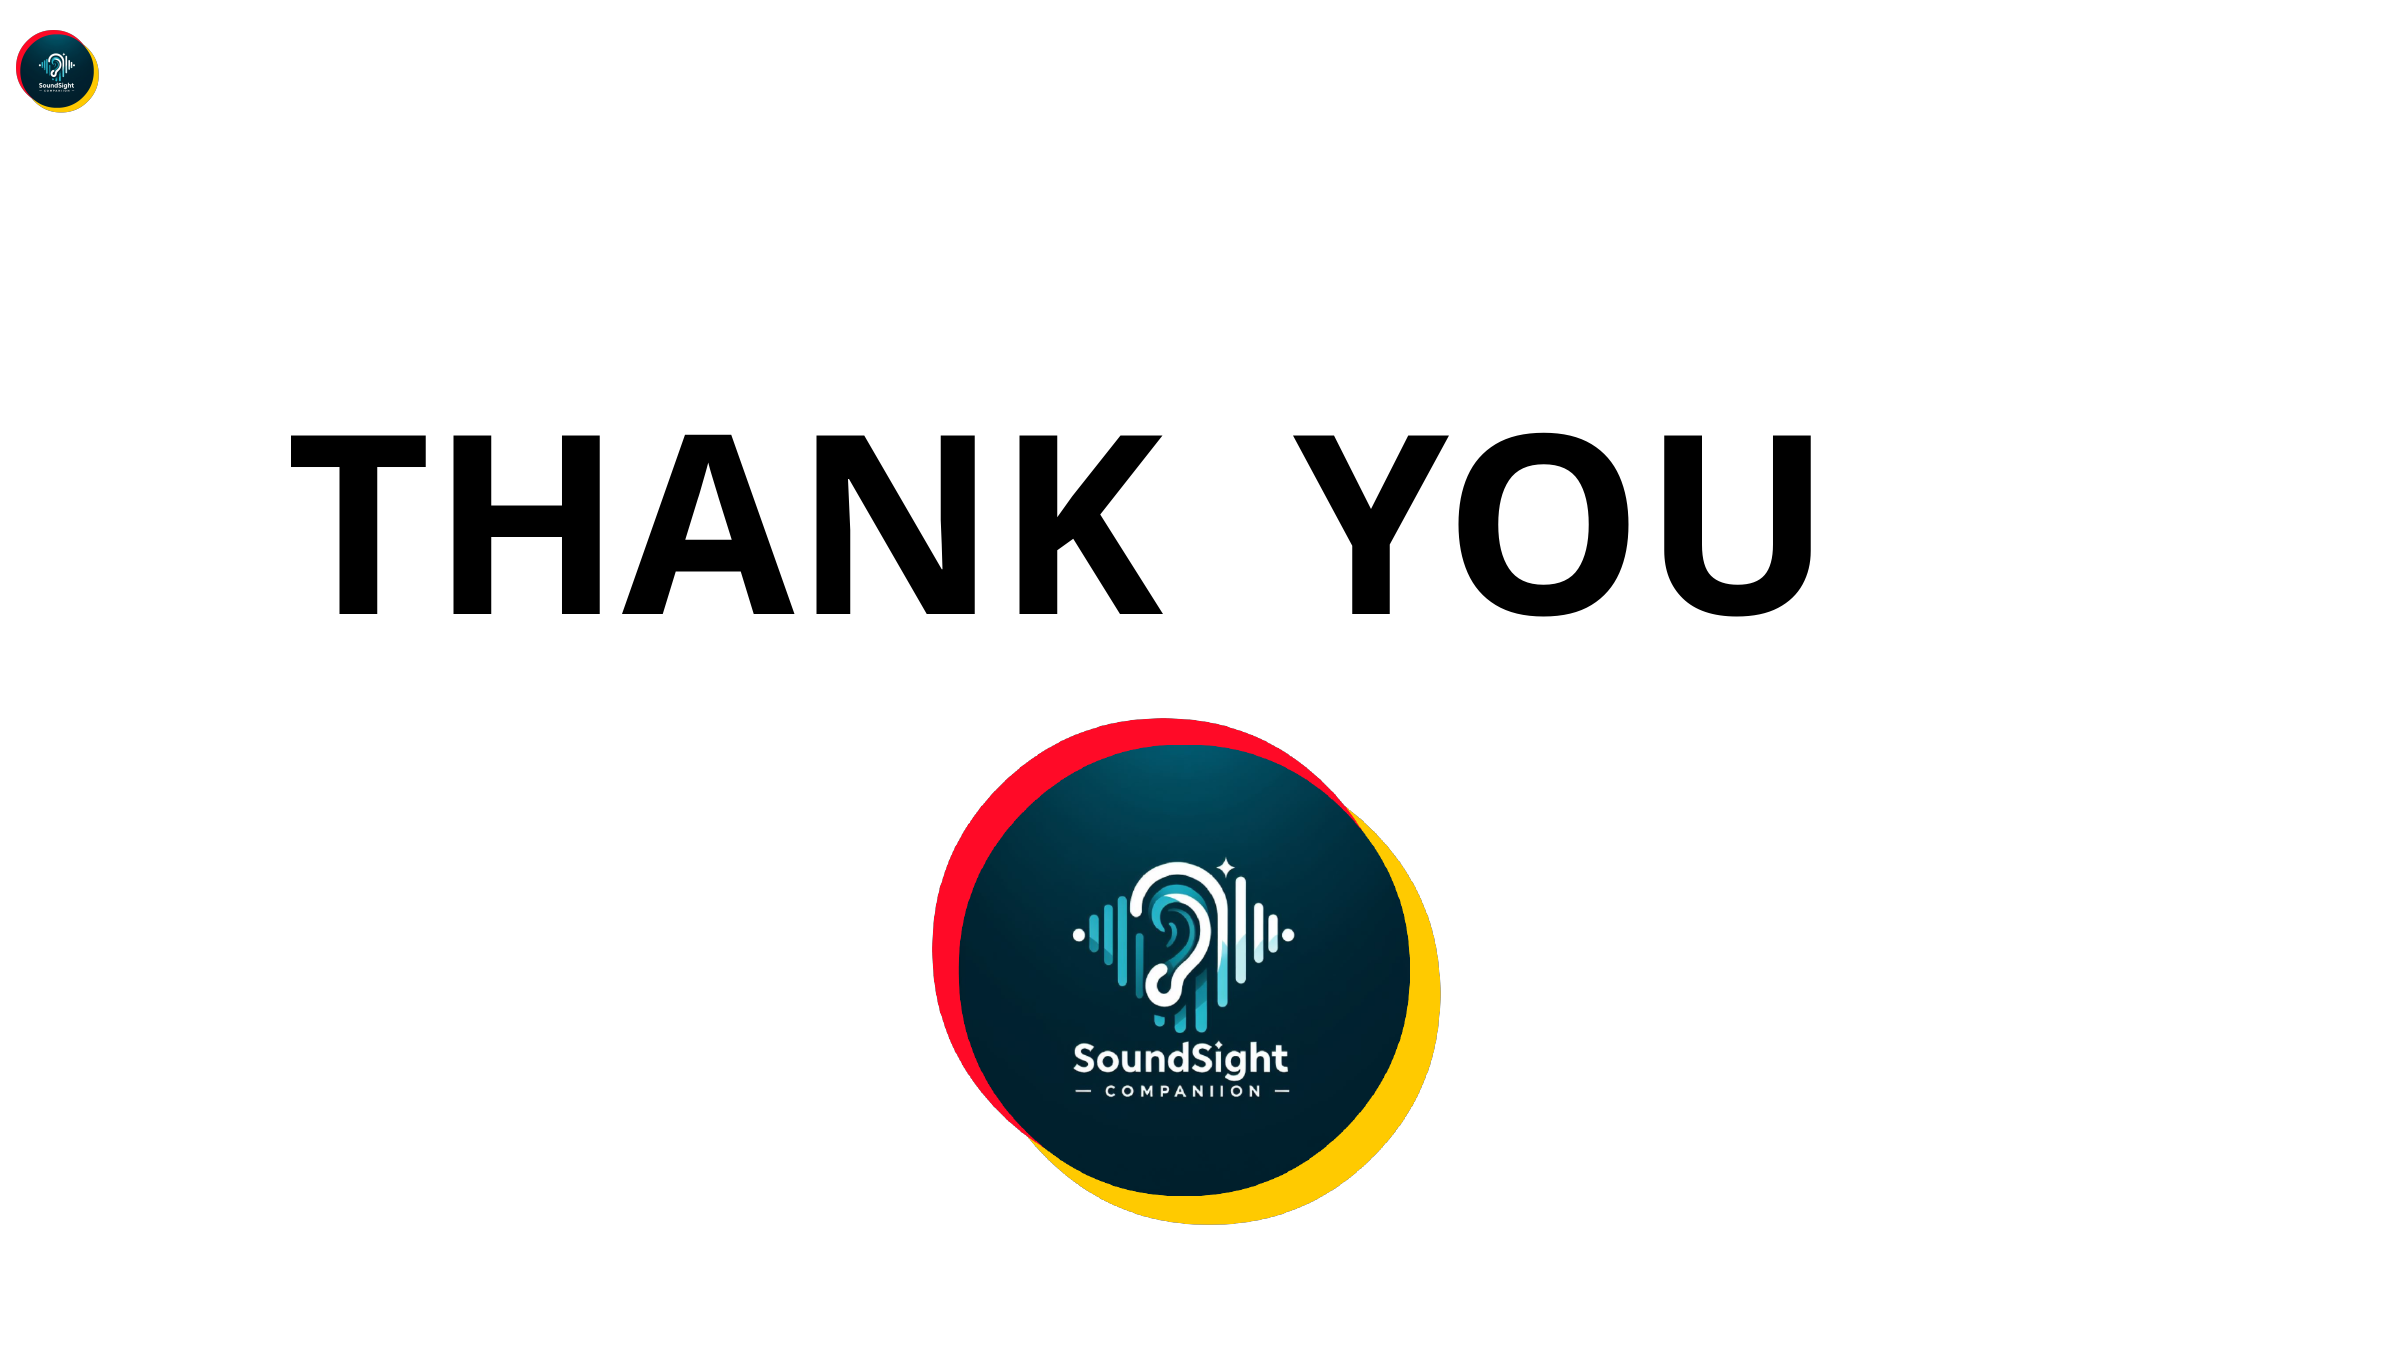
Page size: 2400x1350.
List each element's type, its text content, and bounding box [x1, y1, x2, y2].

text_box THANK YOU [271, 356, 2192, 672]
picture [834, 620, 1534, 1320]
picture [0, 14, 114, 129]
